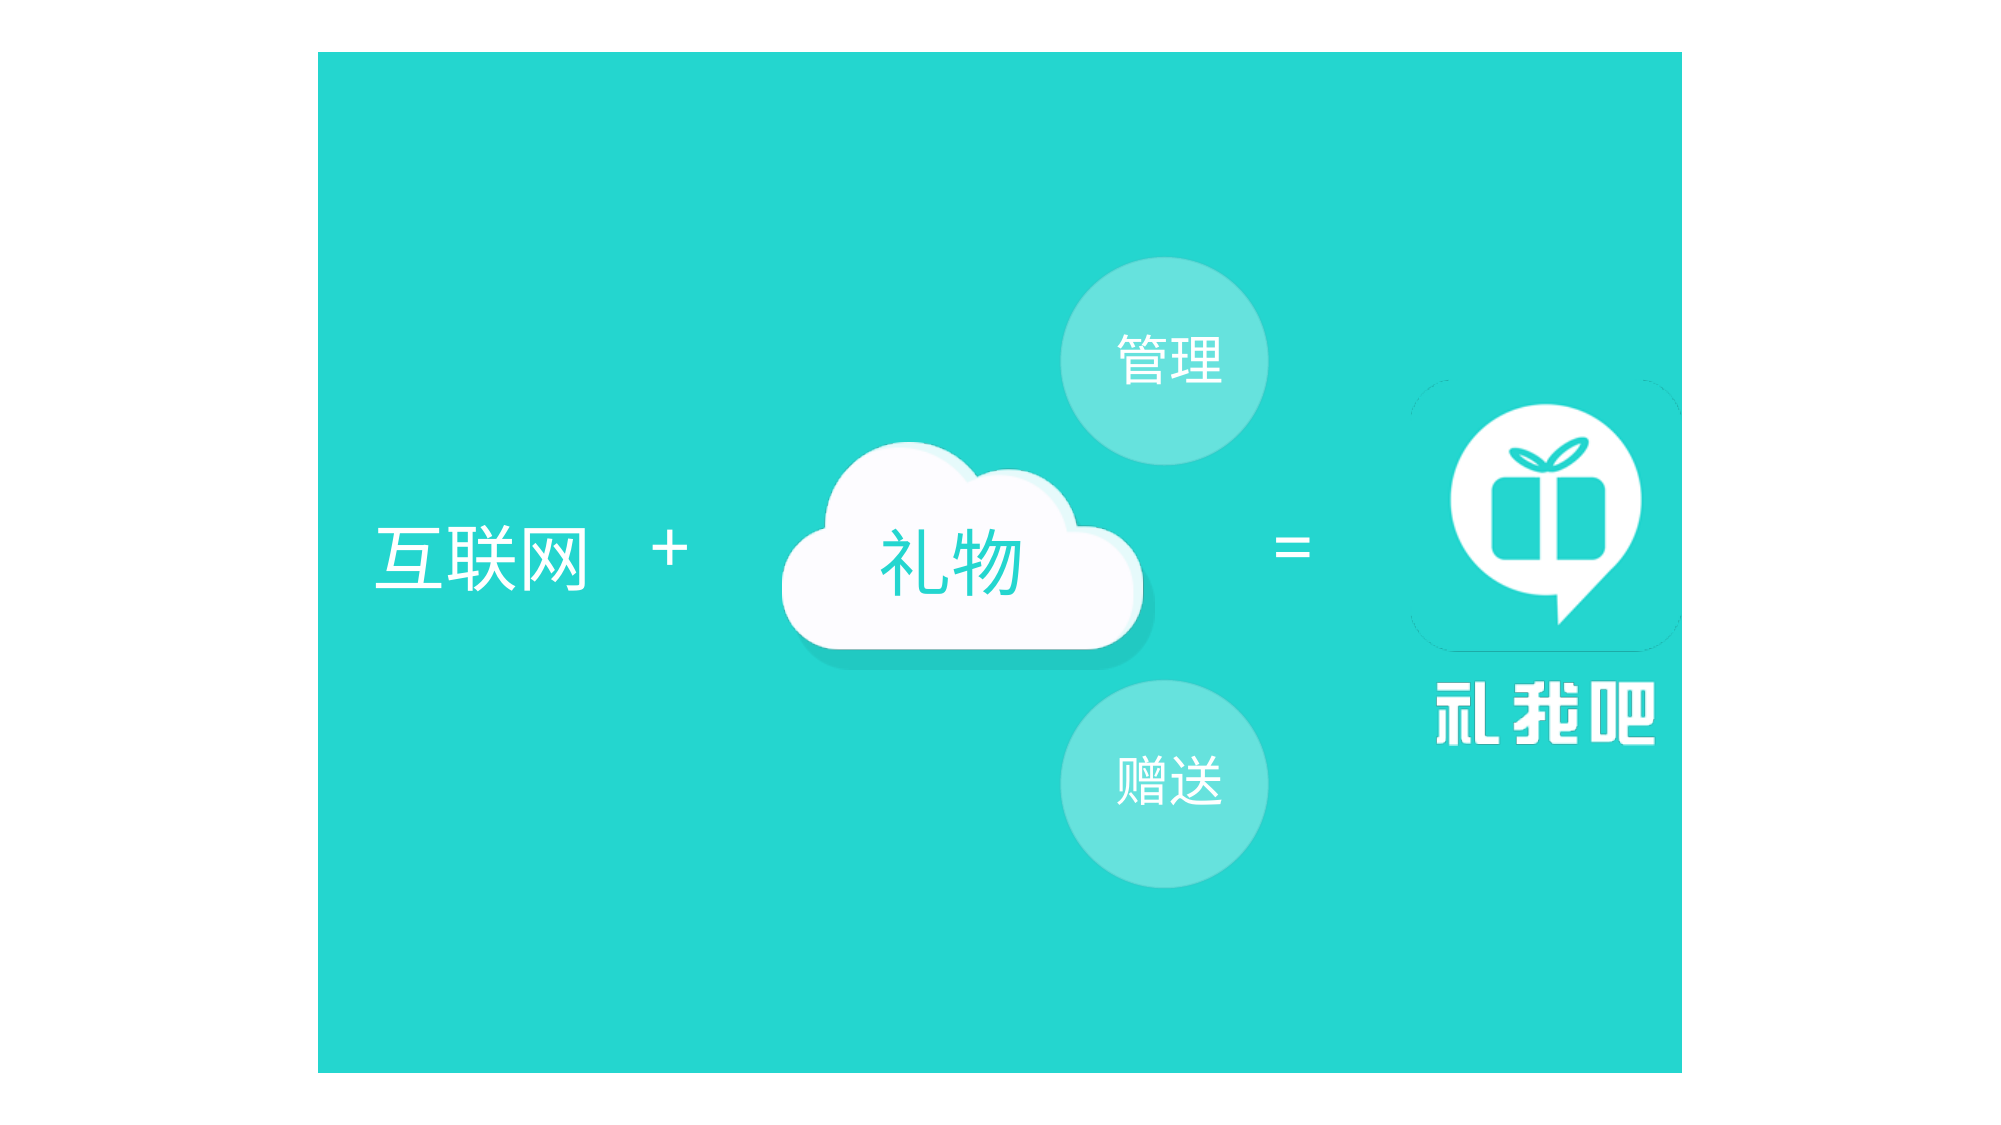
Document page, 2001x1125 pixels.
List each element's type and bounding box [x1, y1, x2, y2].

picture [318, 52, 1682, 1073]
